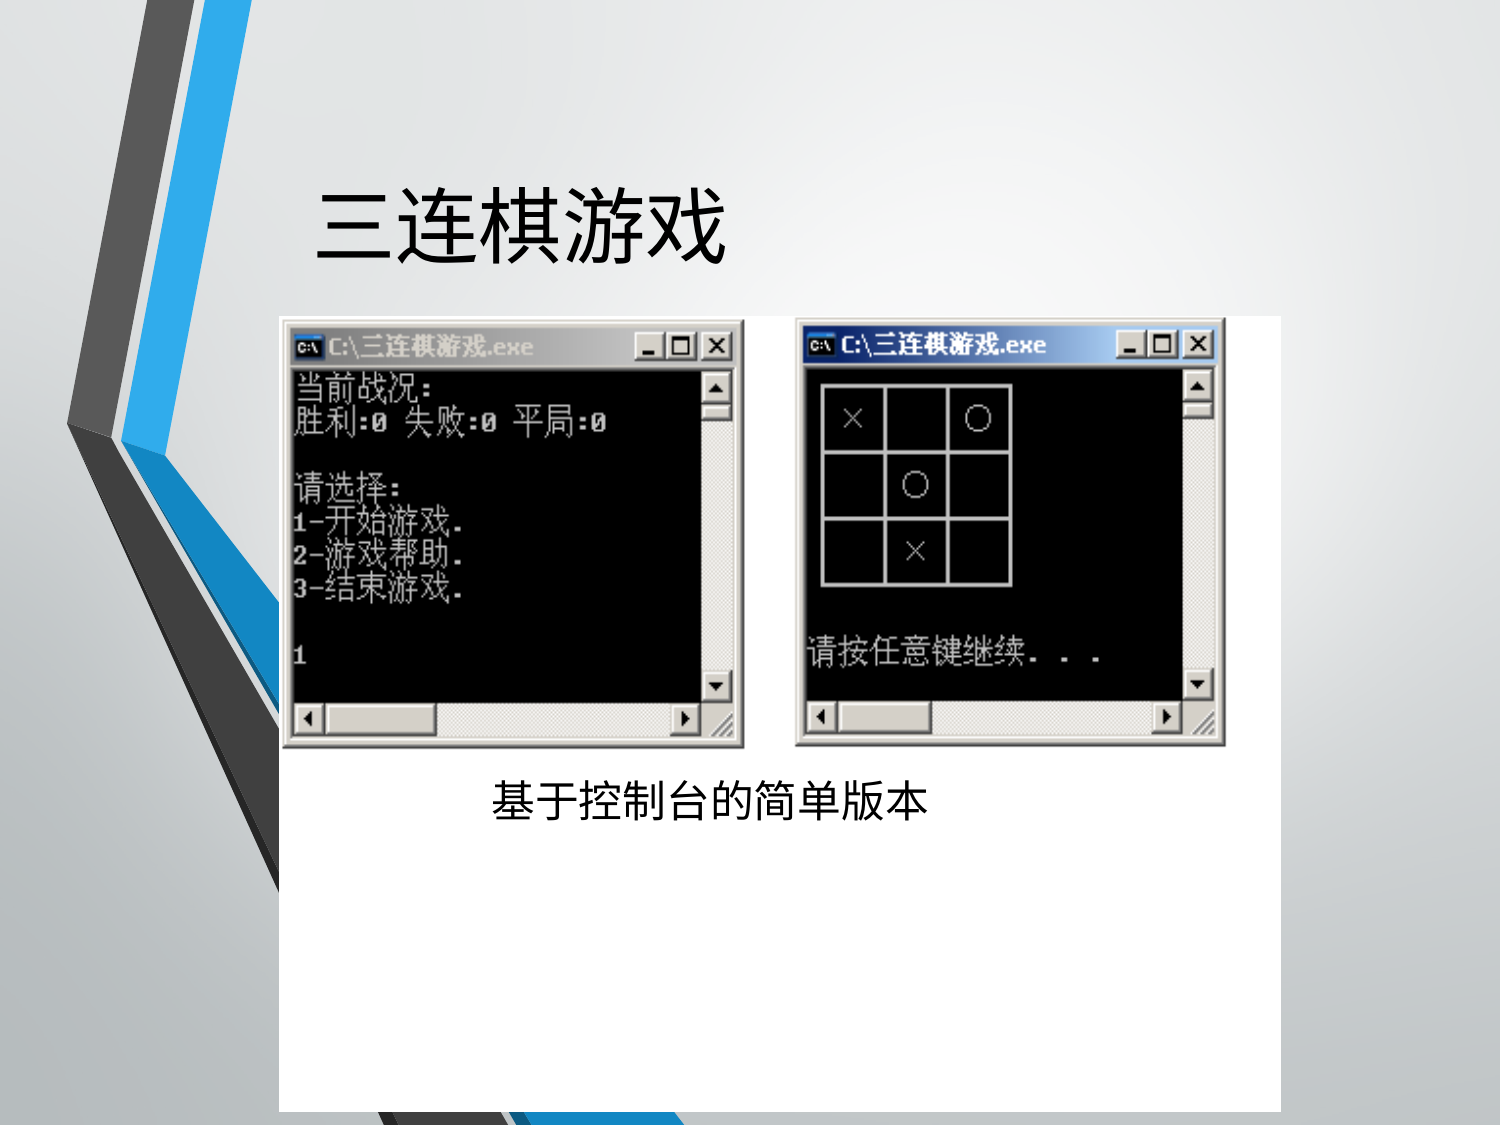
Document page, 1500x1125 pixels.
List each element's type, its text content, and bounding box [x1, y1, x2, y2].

picture [279, 316, 1281, 1112]
title 三连棋游戏 [297, 166, 1353, 282]
